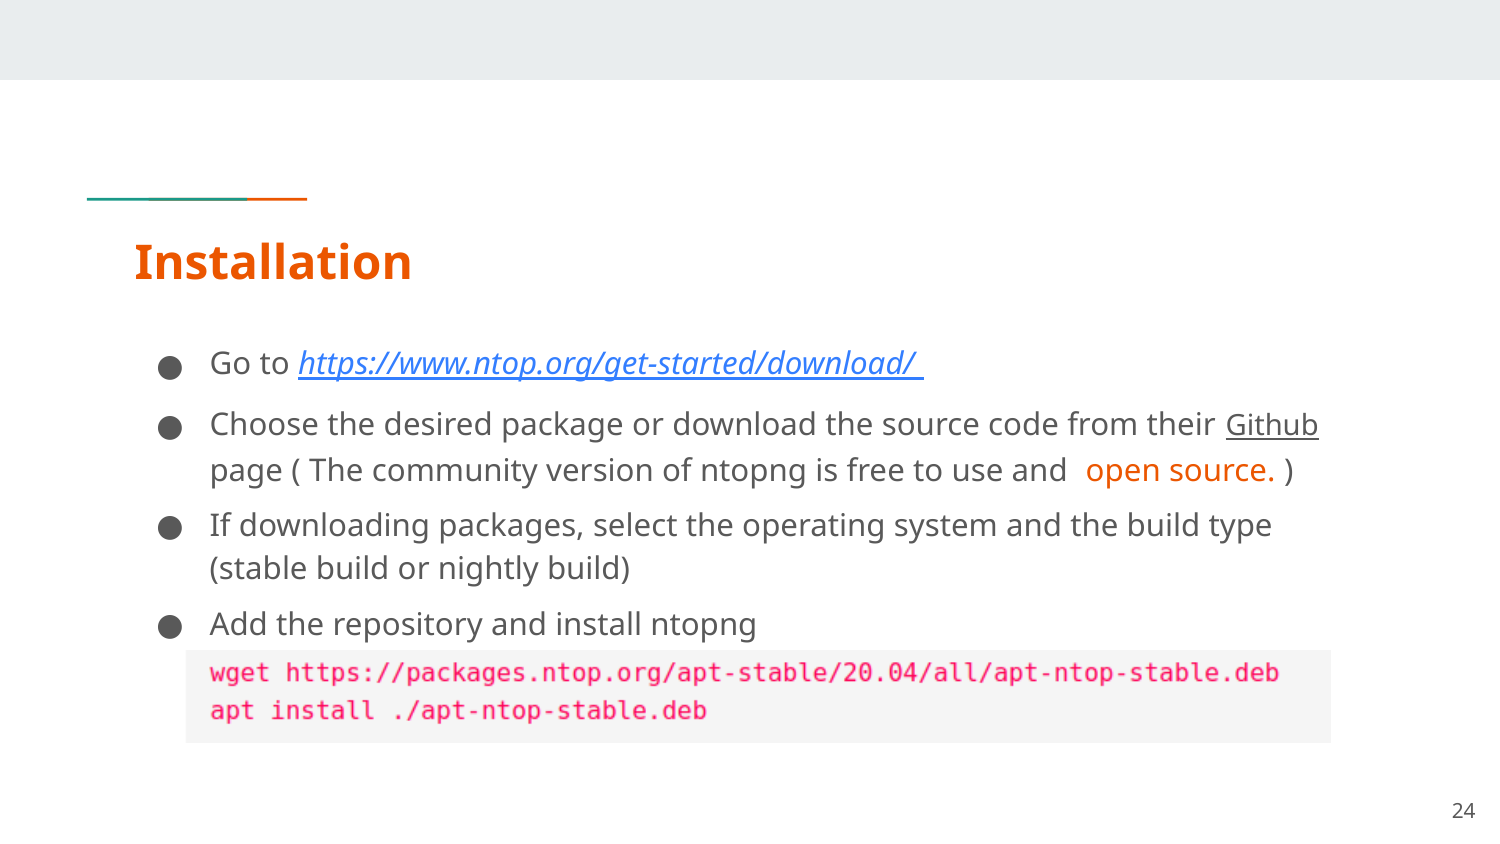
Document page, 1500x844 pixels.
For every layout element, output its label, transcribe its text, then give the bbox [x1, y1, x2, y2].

slide_number ‹#› [1400, 779, 1491, 844]
picture [169, 650, 1332, 743]
title Installation [119, 216, 1381, 305]
list Go to https://www.ntop.org/get-started/download/ Choose the desired package or download the source code from their Github page ( The community version of ntopng is free to use and open source. ) If downloading packages, select the operating system and the build type (stable build or nightly build) Add the repository and install ntopng [119, 321, 1381, 693]
